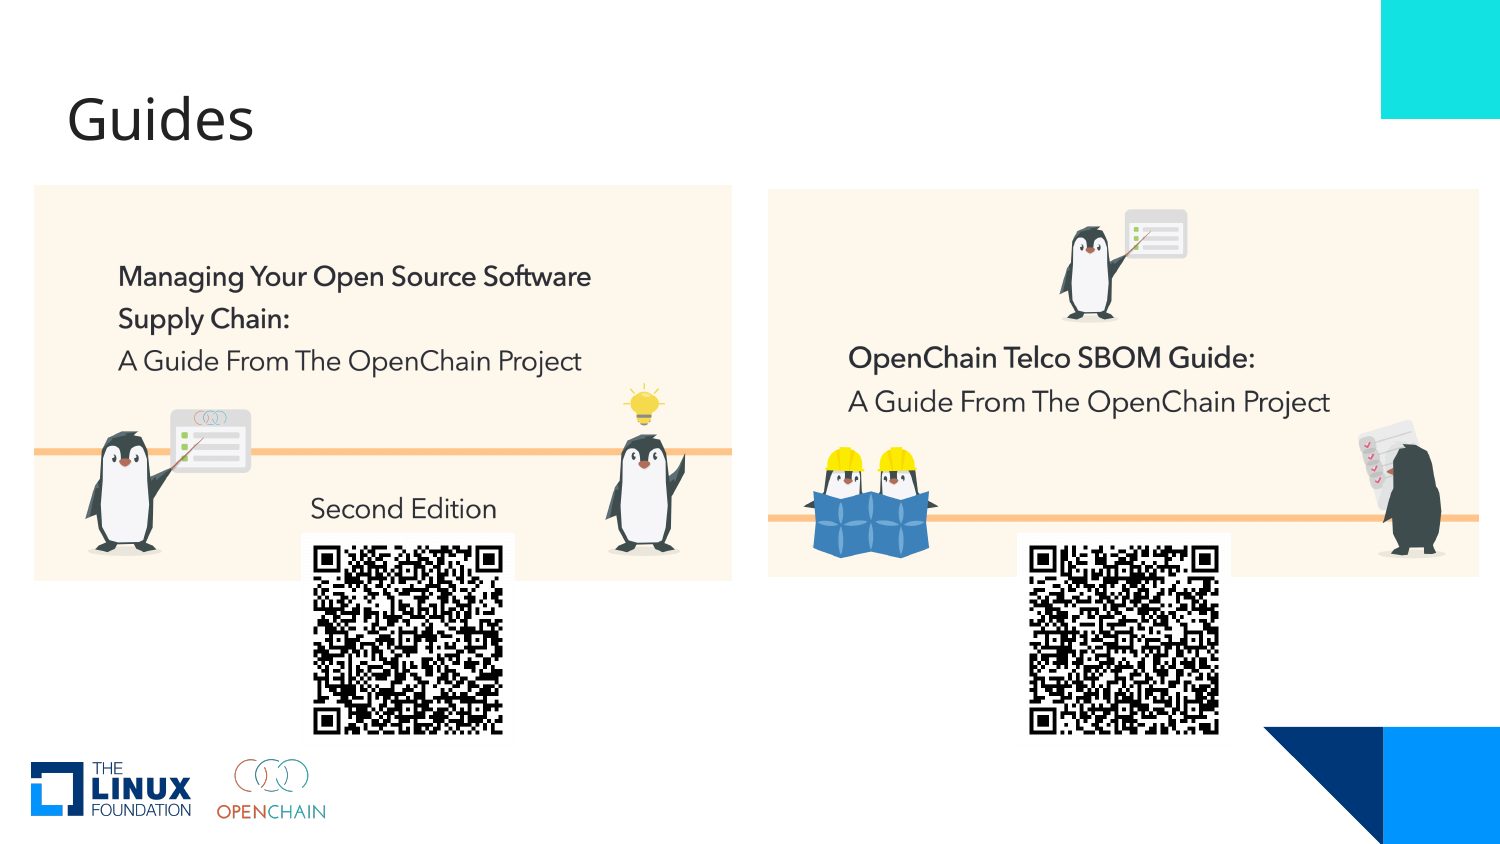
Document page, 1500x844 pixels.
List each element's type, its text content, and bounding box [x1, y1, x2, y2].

picture [768, 189, 1479, 747]
title Guides [51, 67, 1449, 167]
picture [34, 185, 732, 747]
picture [215, 757, 327, 821]
picture [31, 762, 191, 816]
